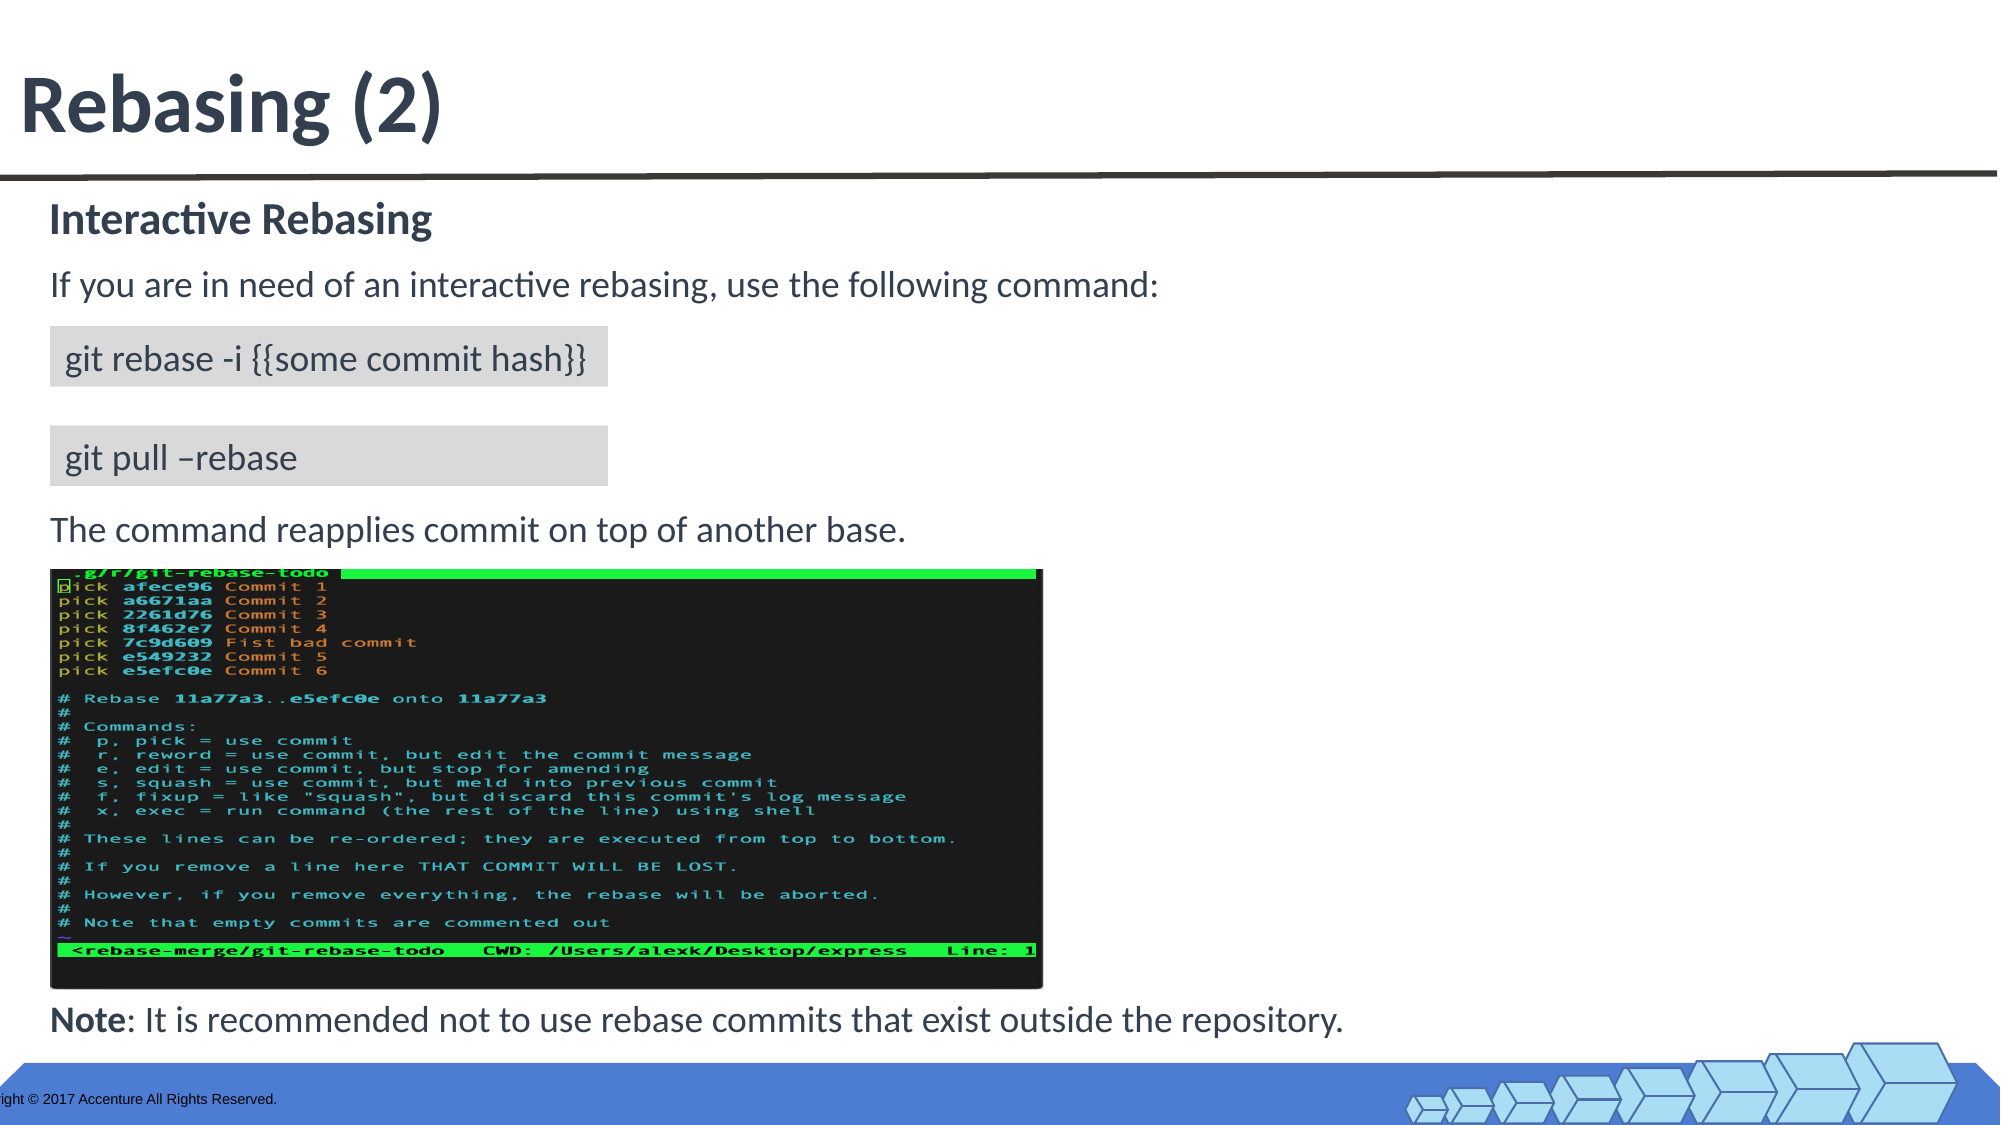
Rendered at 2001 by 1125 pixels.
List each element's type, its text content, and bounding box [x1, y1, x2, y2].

text_box git pull –rebase [49, 424, 609, 487]
picture [49, 569, 1044, 990]
text_box git rebase -i {{some commit hash}} [49, 325, 609, 388]
list If you are in need of an interactive rebasing, use the following command: The command reapplies commit on top of another base. Note: It is recommended not to use rebase commits that exist outside the repository. [35, 257, 1895, 1042]
title Rebasing (2) [5, 53, 2000, 147]
list Interactive Rebasing [34, 188, 1896, 254]
